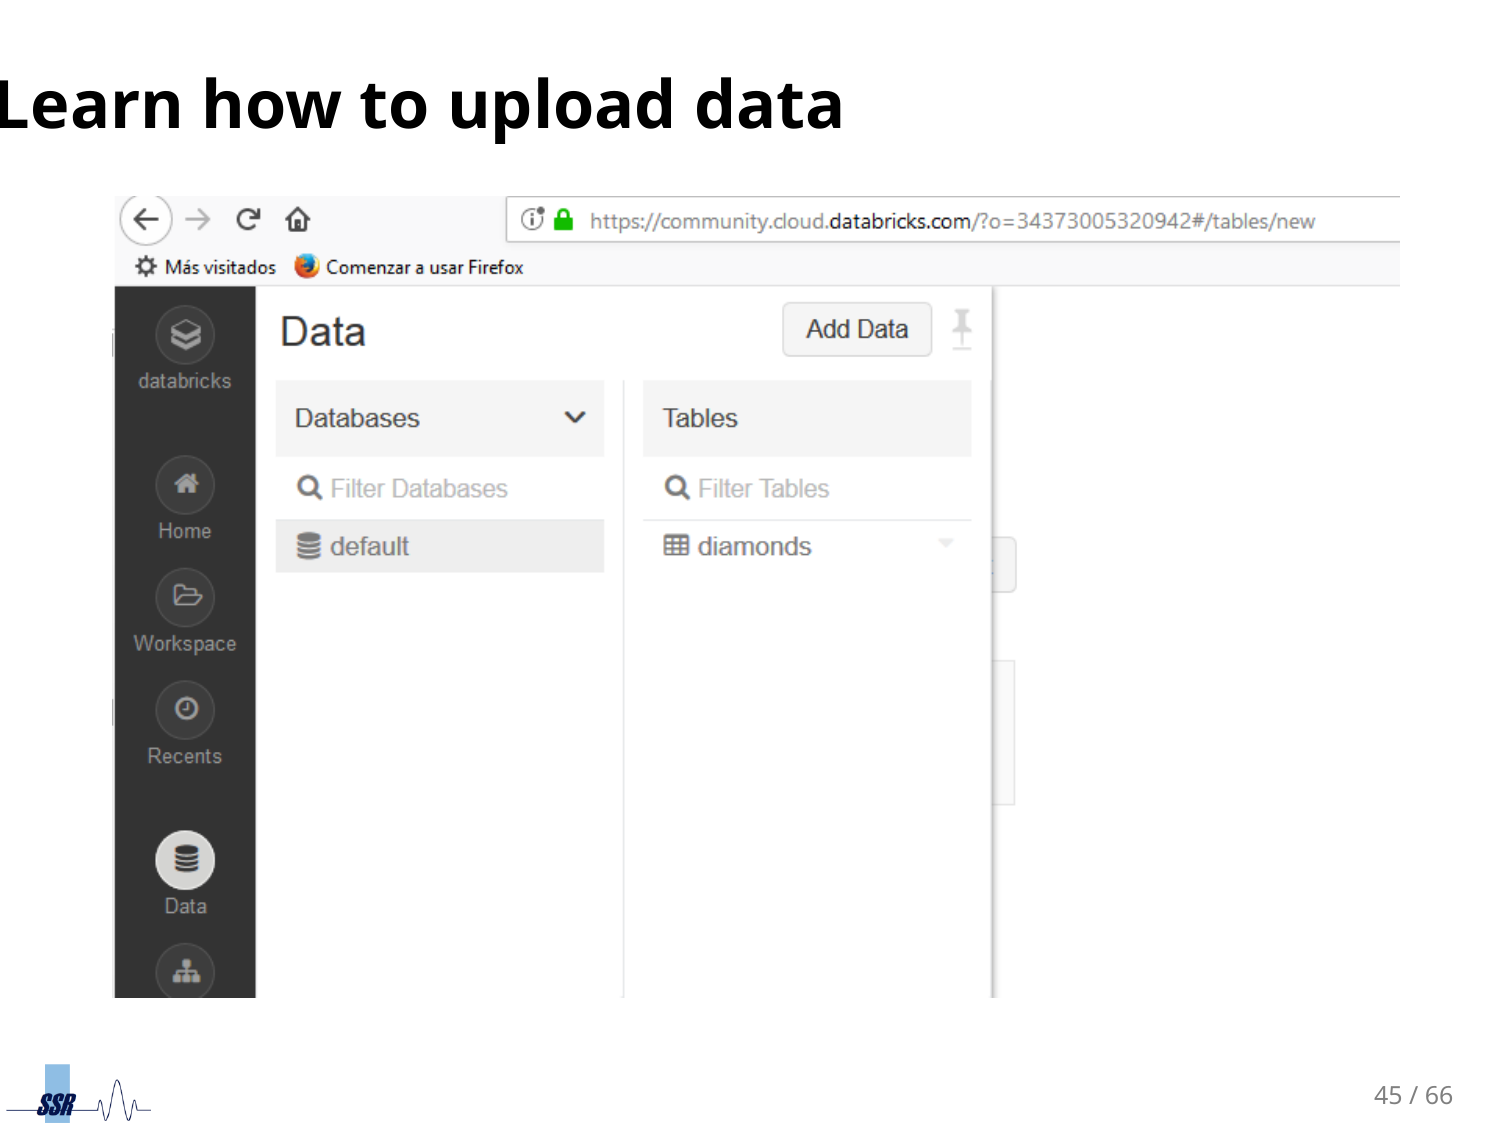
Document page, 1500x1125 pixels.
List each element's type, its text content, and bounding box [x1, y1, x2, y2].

text_box Learn how to upload data [0, 54, 862, 150]
picture [1, 1062, 151, 1125]
picture [111, 196, 1400, 999]
